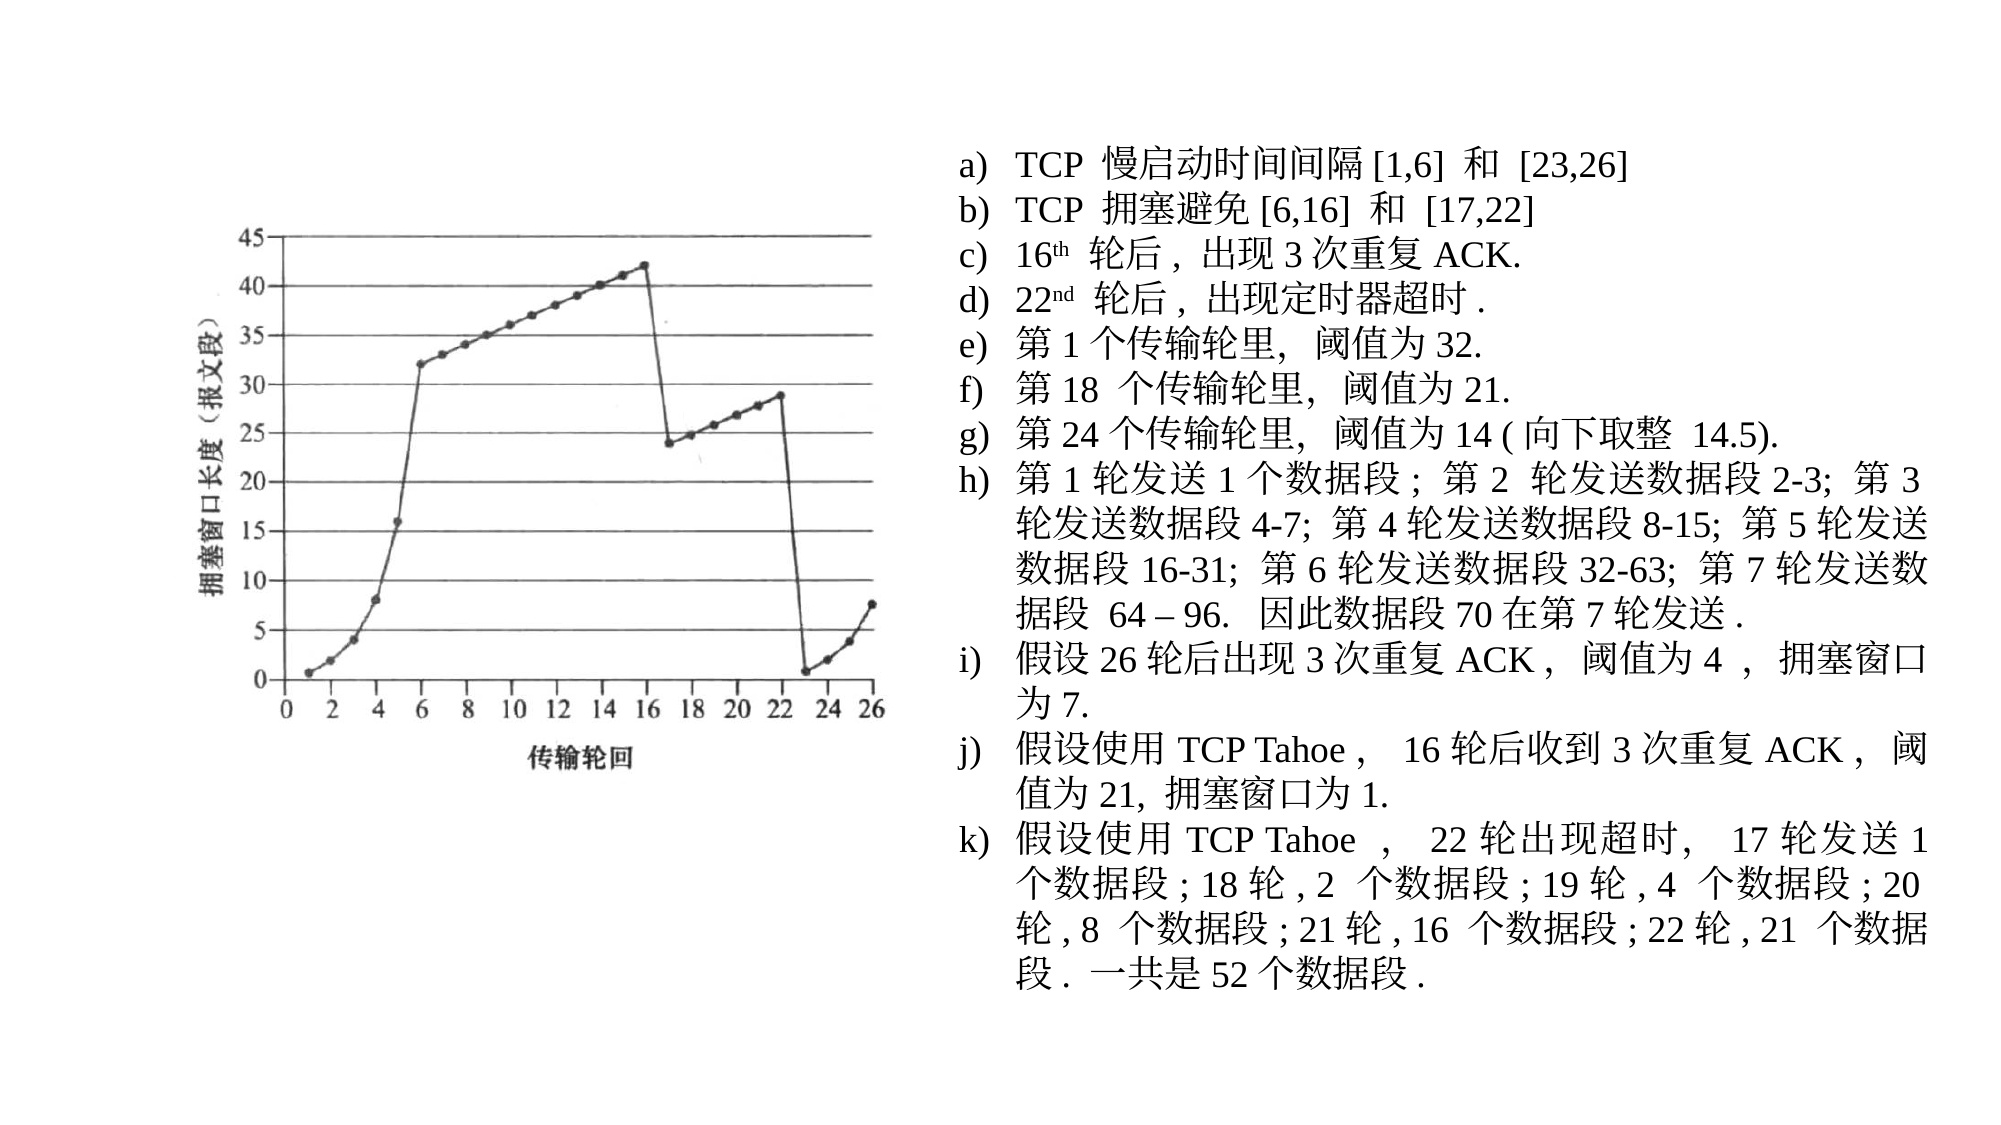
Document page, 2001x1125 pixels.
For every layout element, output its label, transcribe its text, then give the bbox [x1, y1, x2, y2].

picture [175, 214, 907, 784]
text_box TCP 慢启动时间间隔[1,6] 和 [23,26] TCP 拥塞避免[6,16] 和 [17,22] 16th 轮后, 出现3次重复ACK. 22nd 轮后, 出现定时器超时. 第1个传输轮里，阈值为32. 第18 个传输轮里，阈值为21. 第24个传输轮里，阈值为14 (向下取整 14.5). 第1轮发送1个数据段; 第2 轮发送数据段2-3; 第3轮发送数据段4-7; 第4轮发送数据段8-15; 第5轮发送数据段16-31; 第6轮发送数据段32-63; 第7轮发送数据段 64 – 96. 因此数据段70在第7轮发送. 假设26轮后出现3次重复ACK，阈值为4 ，拥塞窗口为7. 假设使用TCP Tahoe，16轮后收到3次重复ACK，阈值为21, 拥塞窗口为1. 假设使用TCP Tahoe ，22轮出现超时，17轮发送1 个数据段; 18轮, 2 个数据段; 19轮, 4 个数据段; 20轮, 8 个数据段; 21轮, 16 个数据段; 22轮, 21 个数据段. 一共是52个数据段. [944, 132, 1945, 1003]
